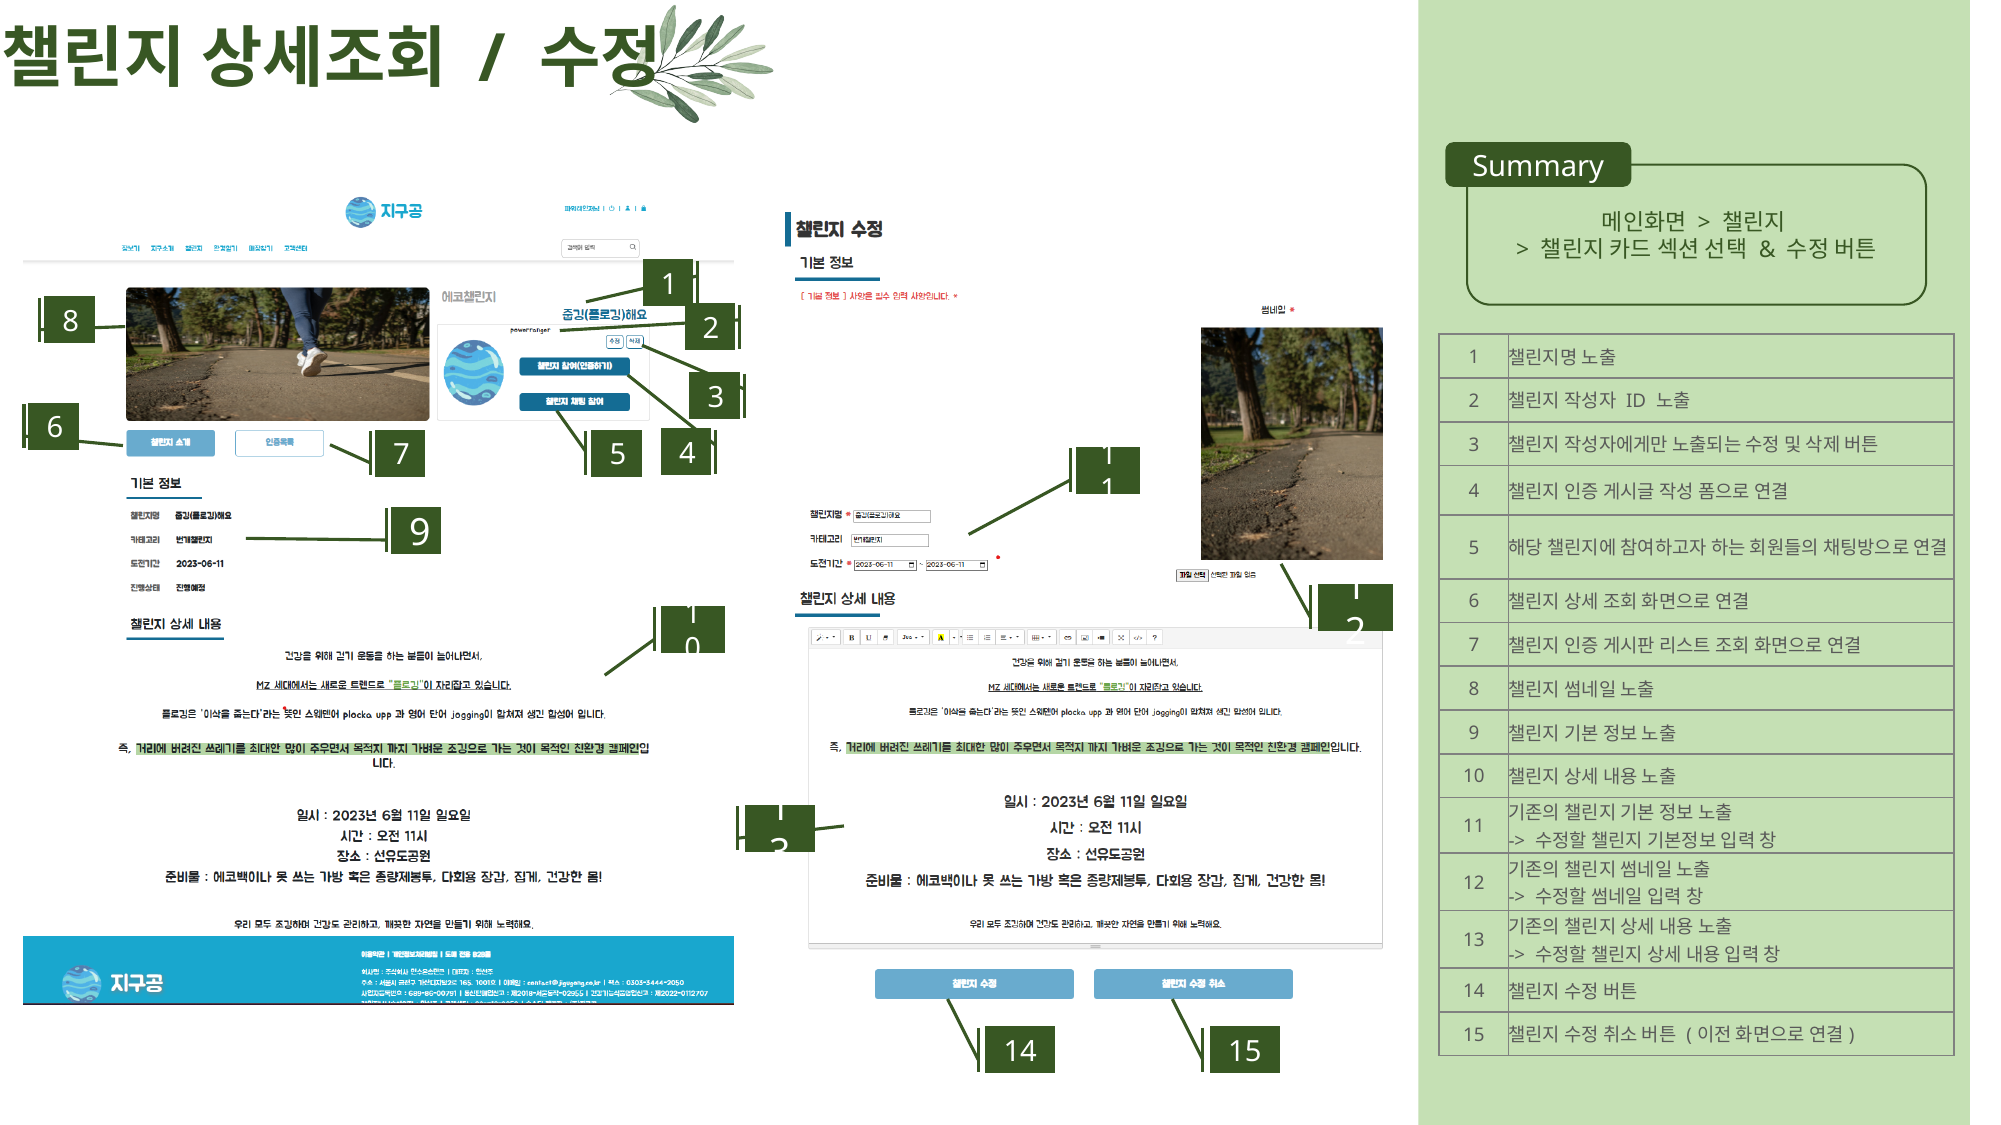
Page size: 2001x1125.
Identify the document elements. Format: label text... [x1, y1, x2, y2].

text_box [1172, 998, 1279, 1076]
table_cell 해당 챌린지에 참여하고자 하는 회원들의 채팅방으로 연결 [1509, 516, 1953, 578]
table_cell 6 [1440, 580, 1508, 622]
table_cell 2 [1440, 379, 1508, 421]
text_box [947, 998, 1054, 1076]
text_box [627, 374, 716, 478]
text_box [559, 301, 740, 353]
table_cell 12 [1440, 854, 1508, 910]
table_cell 13 [1440, 911, 1508, 967]
table_cell 챌린지 작성자 ID 노출 [1509, 379, 1953, 421]
table_header 챌린지명 노출 [1509, 335, 1953, 377]
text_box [329, 427, 424, 479]
table_cell 기존의 챌린지 기본 정보 노출 -> 수정할 챌린지 기본정보 입력 창 [1509, 798, 1953, 852]
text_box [1280, 553, 1392, 661]
table_cell 10 [1440, 755, 1508, 797]
text_box 챌린지 상세조회 / 수정 [0, 7, 616, 103]
table_cell 14 [1440, 969, 1508, 1011]
table_cell 챌린지 썸네일 노출 [1509, 667, 1953, 709]
table_cell 11 [1440, 798, 1508, 852]
table_cell 4 [1440, 466, 1508, 514]
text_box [245, 499, 440, 561]
table_cell 챌린지 작성자에게만 노출되는 수정 및 삭제 버튼 [1509, 423, 1953, 465]
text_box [556, 410, 641, 479]
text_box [604, 585, 724, 676]
table_cell 챌린지 수정 버튼 [1509, 969, 1953, 1011]
table_cell 챌린지 기본 정보 노출 [1509, 711, 1953, 753]
picture [22, 192, 735, 1005]
table_cell 5 [1440, 516, 1508, 578]
table_cell 챌린지 인증 게시판 리스트 조회 화면으로 연결 [1509, 623, 1953, 665]
table_cell 9 [1440, 711, 1508, 753]
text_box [968, 426, 1139, 535]
table_cell 챌린지 상세 조회 화면으로 연결 [1509, 580, 1953, 622]
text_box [737, 774, 845, 882]
table_cell 챌린지 수정 취소 버튼 (이전 화면으로 연결) [1509, 1013, 1953, 1055]
table_cell 3 [1440, 423, 1508, 465]
picture [749, 187, 1431, 1002]
table_cell 챌린지 인증 게시글 작성 폼으로 연결 [1509, 466, 1953, 514]
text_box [1466, 164, 1927, 305]
table_cell 15 [1440, 1013, 1508, 1055]
text_box [1418, 0, 1970, 1125]
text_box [641, 344, 745, 422]
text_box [585, 257, 698, 301]
table_cell 기존의 챌린지 썸네일 노출 -> 수정할 썸네일 입력 창 [1509, 854, 1953, 910]
table_cell 기존의 챌린지 상세 내용 노출 -> 수정할 챌린지 상세 내용 입력 창 [1509, 911, 1953, 967]
table_cell 8 [1440, 667, 1508, 709]
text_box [1446, 139, 1631, 190]
table_header 1 [1440, 335, 1508, 377]
picture [587, 0, 813, 179]
table_cell 7 [1440, 623, 1508, 665]
table_cell 챌린지 상세 내용 노출 [1509, 755, 1953, 797]
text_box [23, 400, 124, 452]
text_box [39, 294, 126, 346]
